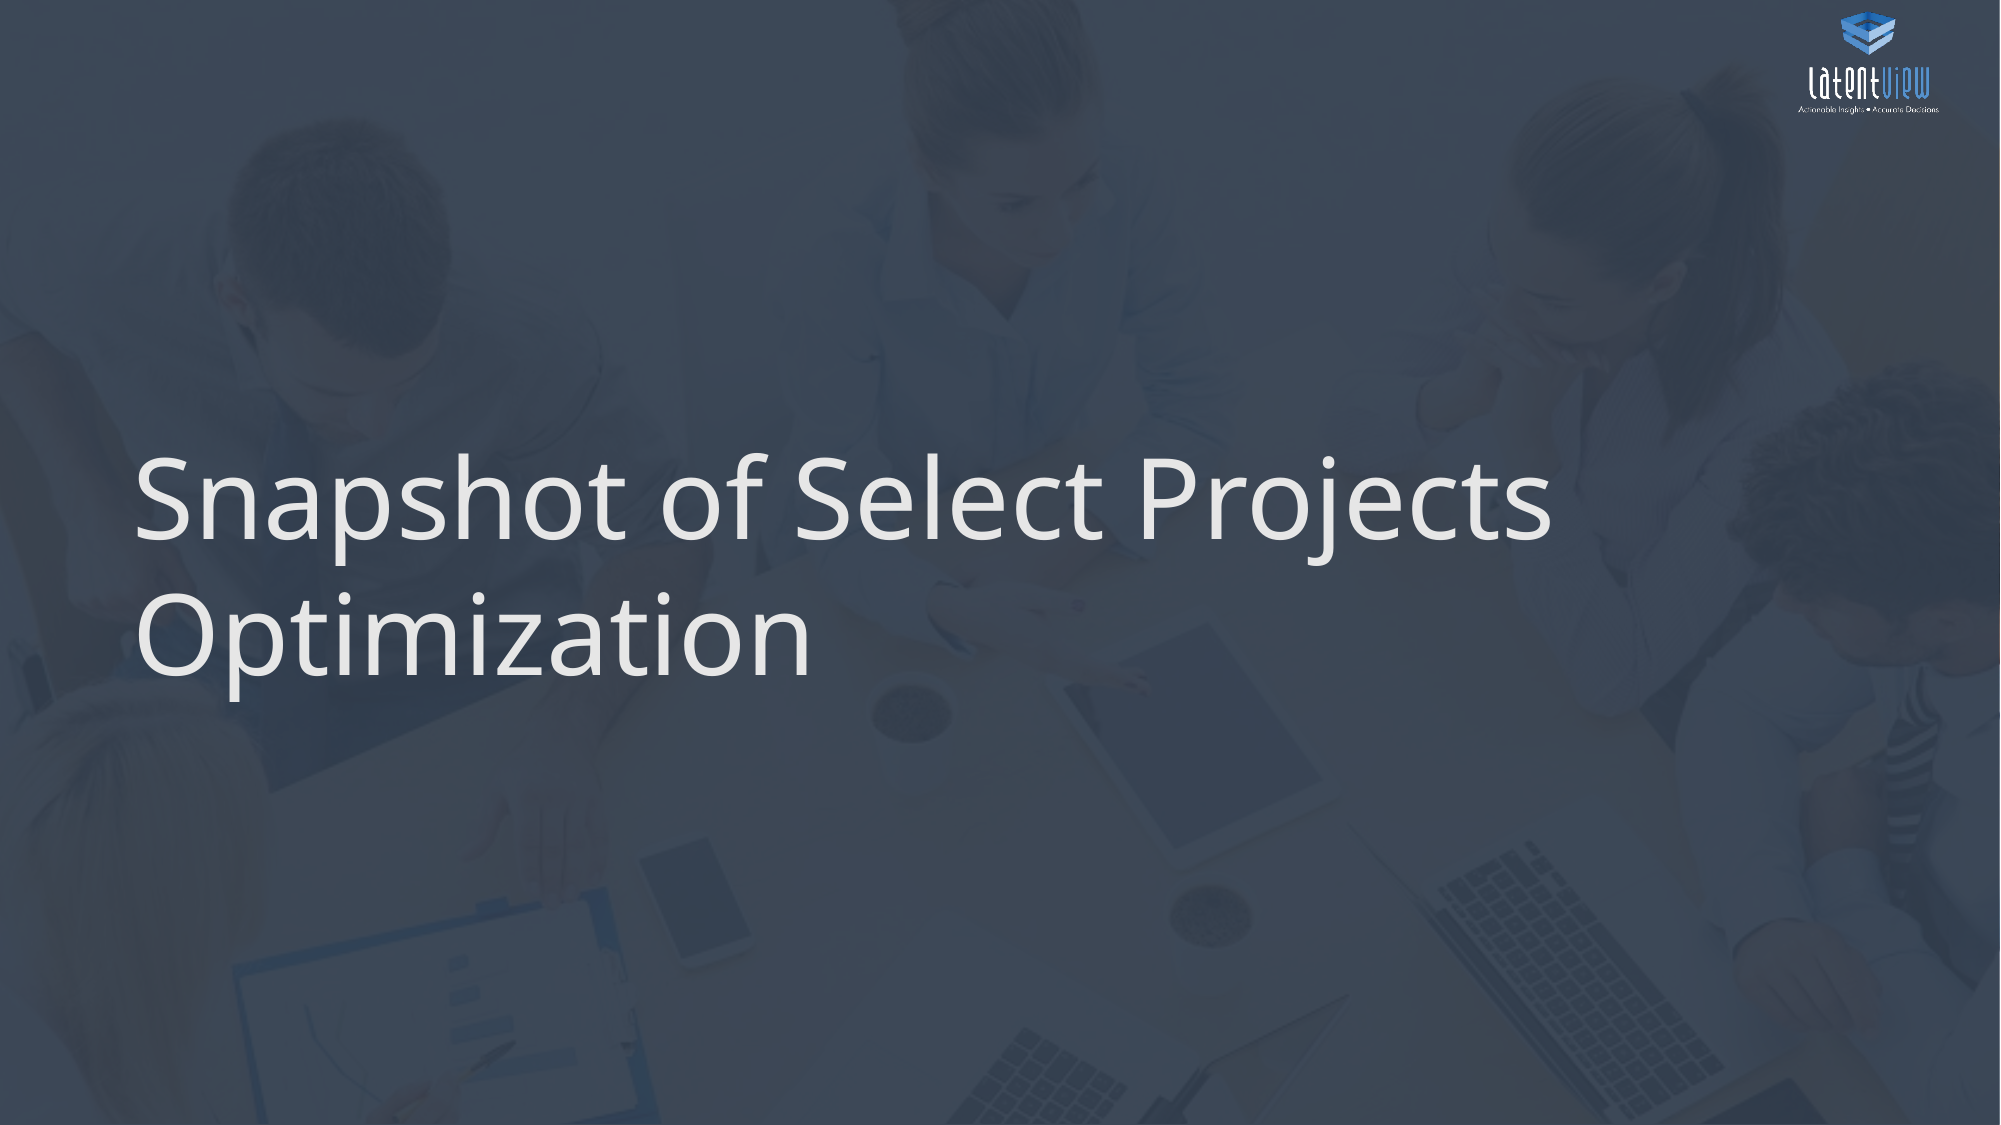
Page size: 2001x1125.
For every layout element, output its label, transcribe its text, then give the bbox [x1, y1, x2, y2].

title Snapshot of Select Projects Optimization [120, 494, 1871, 631]
picture [1776, 0, 1962, 129]
